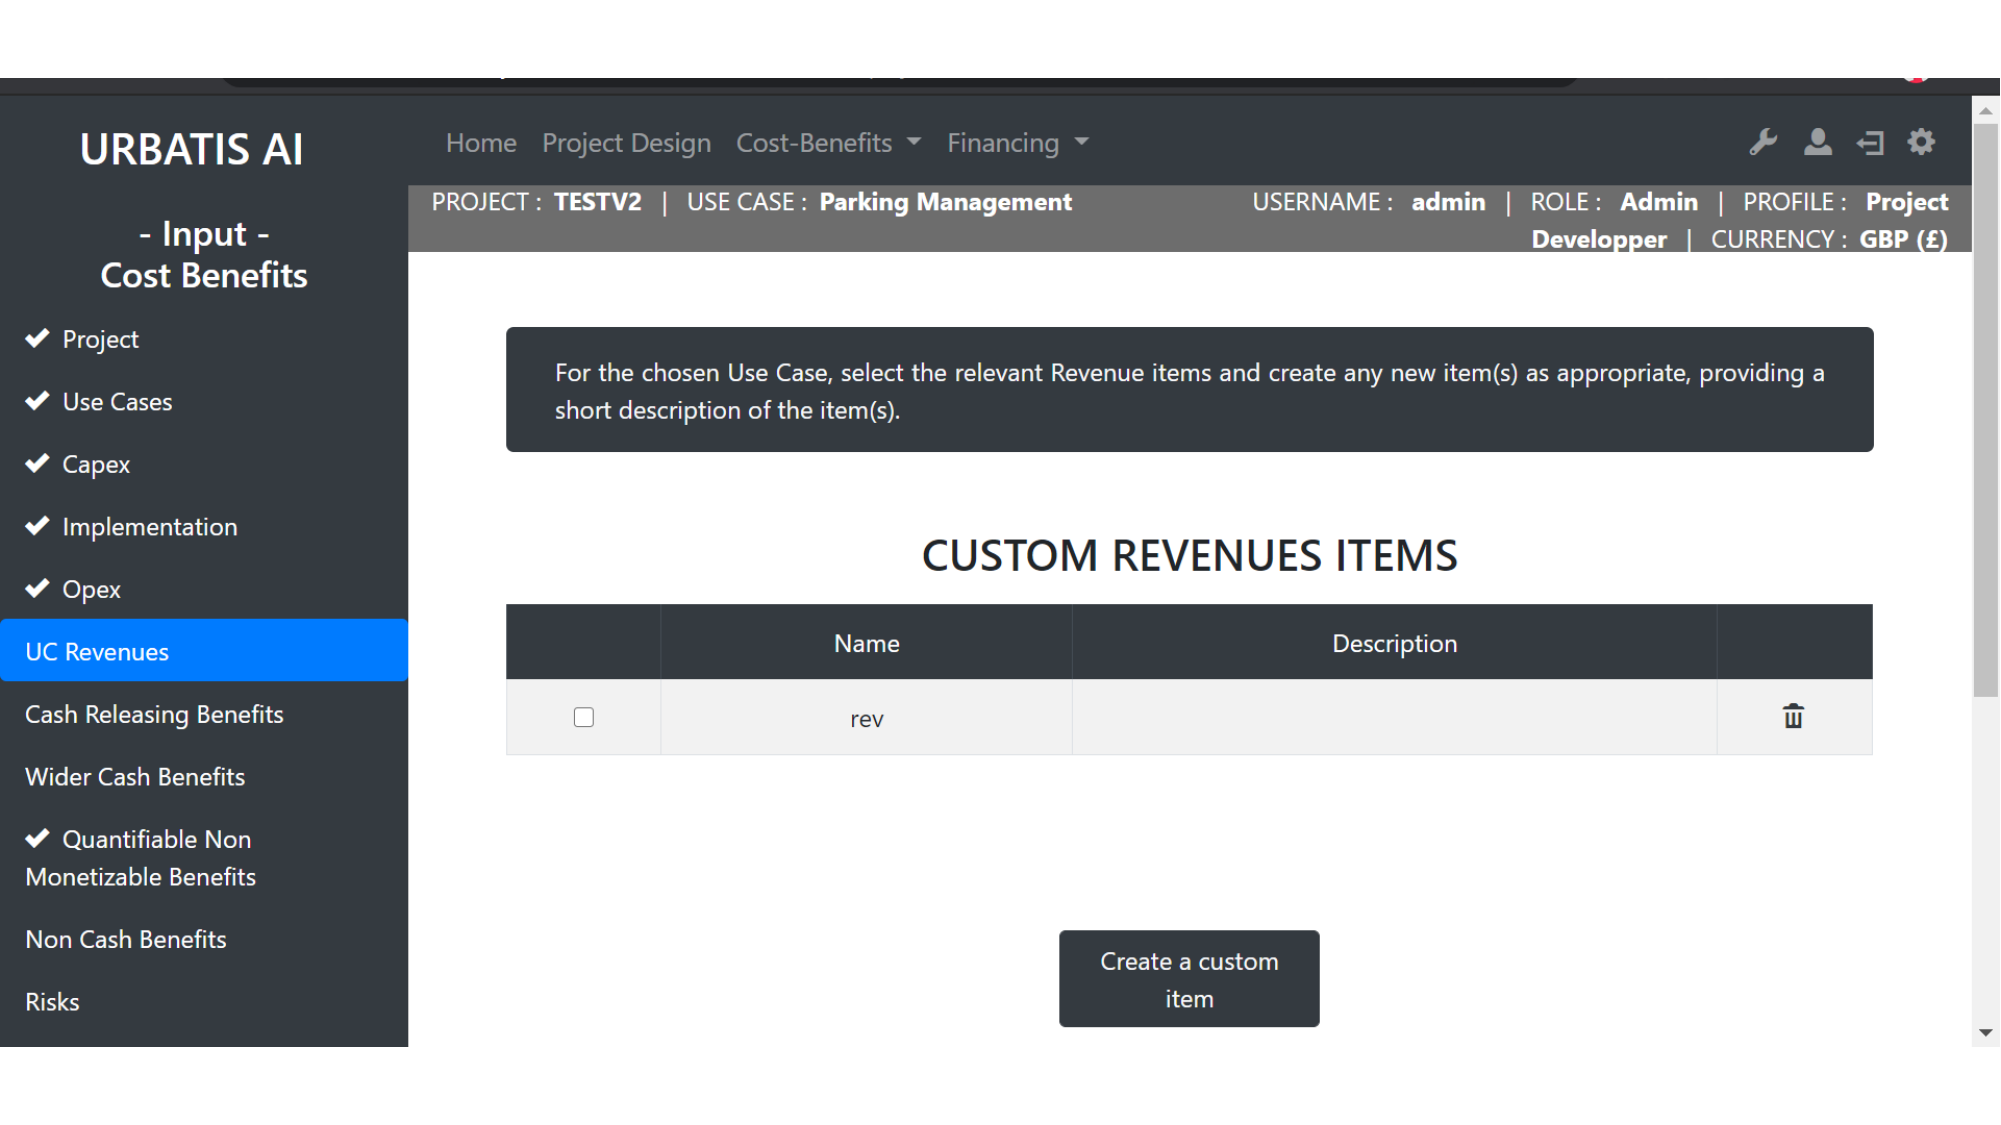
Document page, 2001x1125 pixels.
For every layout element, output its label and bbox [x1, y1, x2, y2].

picture [0, 78, 2000, 1047]
